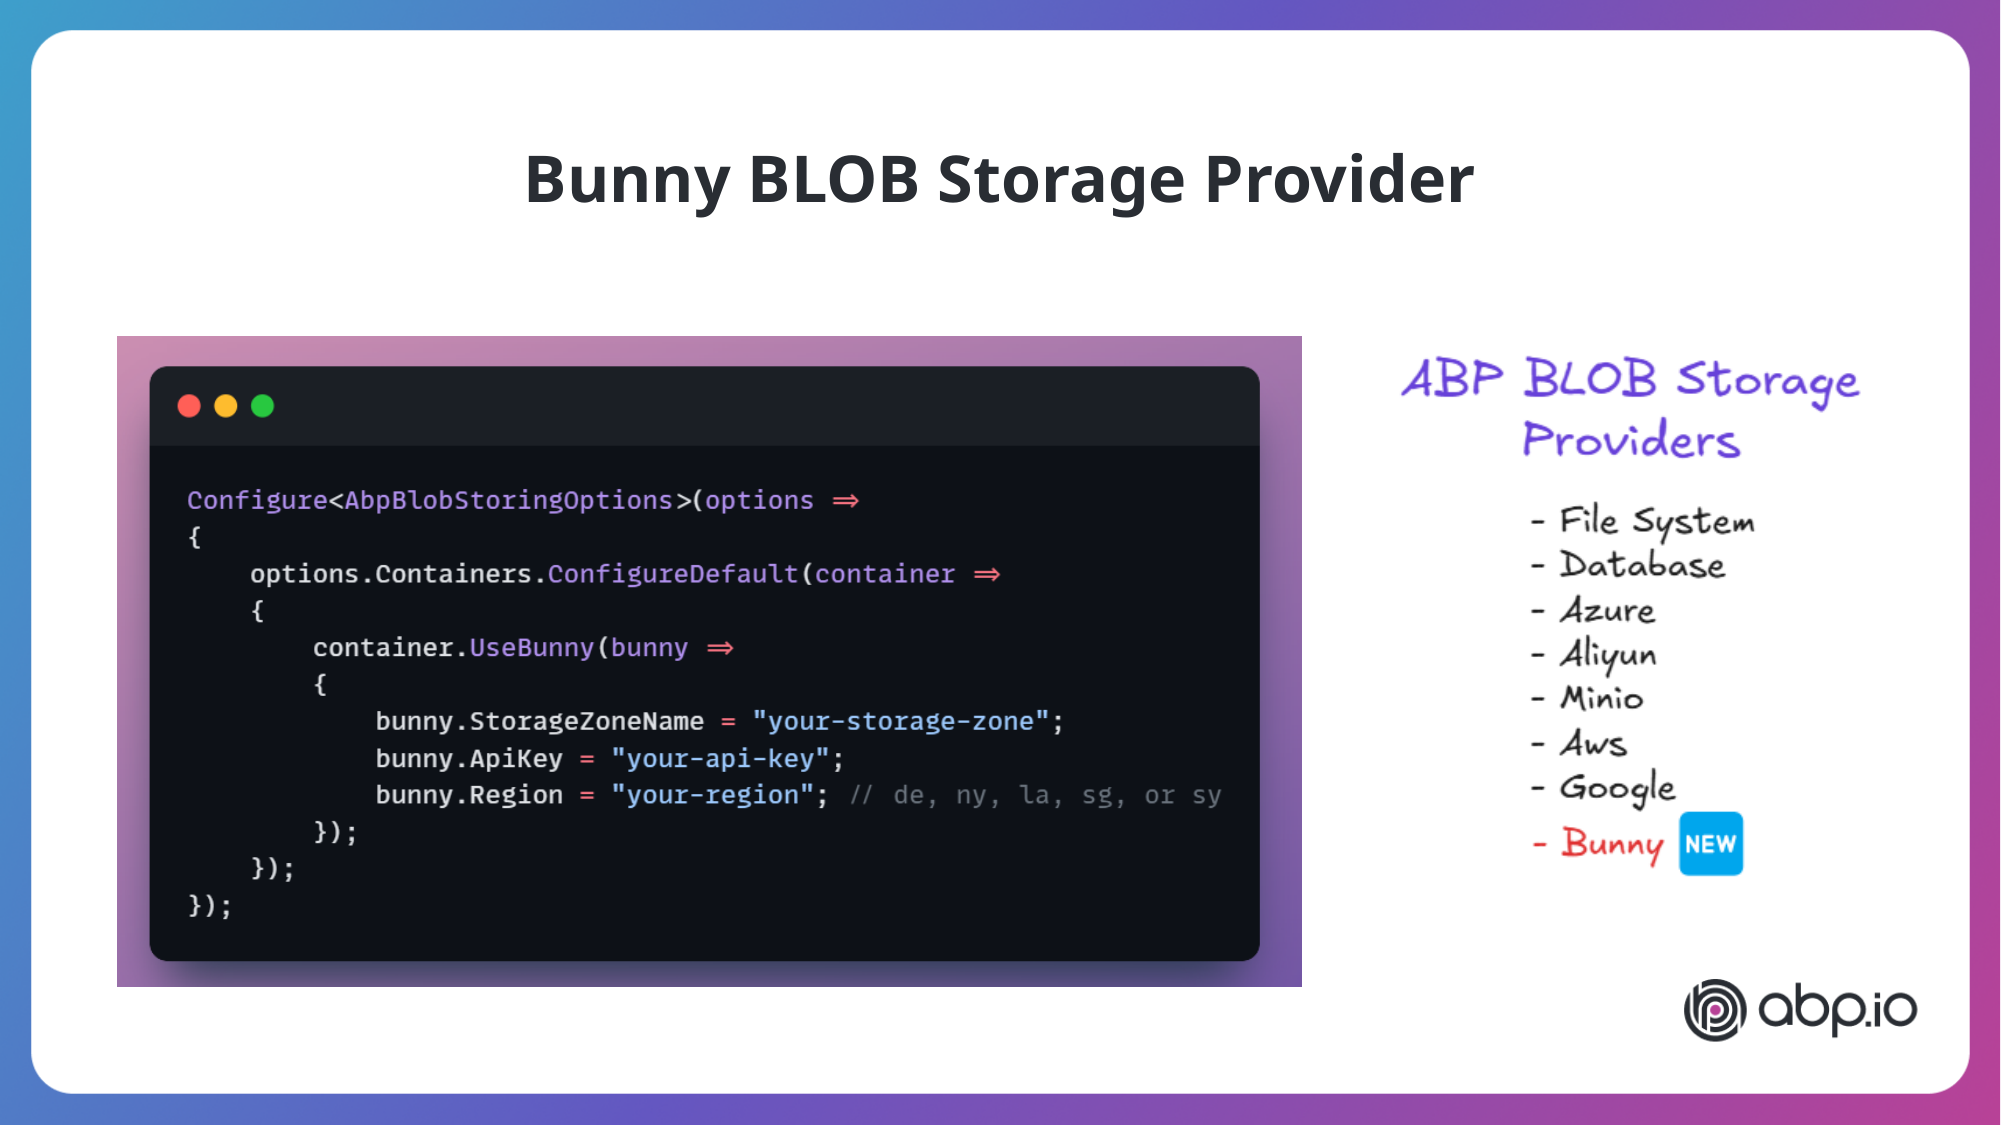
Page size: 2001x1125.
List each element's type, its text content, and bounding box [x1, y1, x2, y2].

picture [0, 0, 2001, 1125]
text_box Bunny BLOB Storage Provider [116, 130, 1884, 223]
